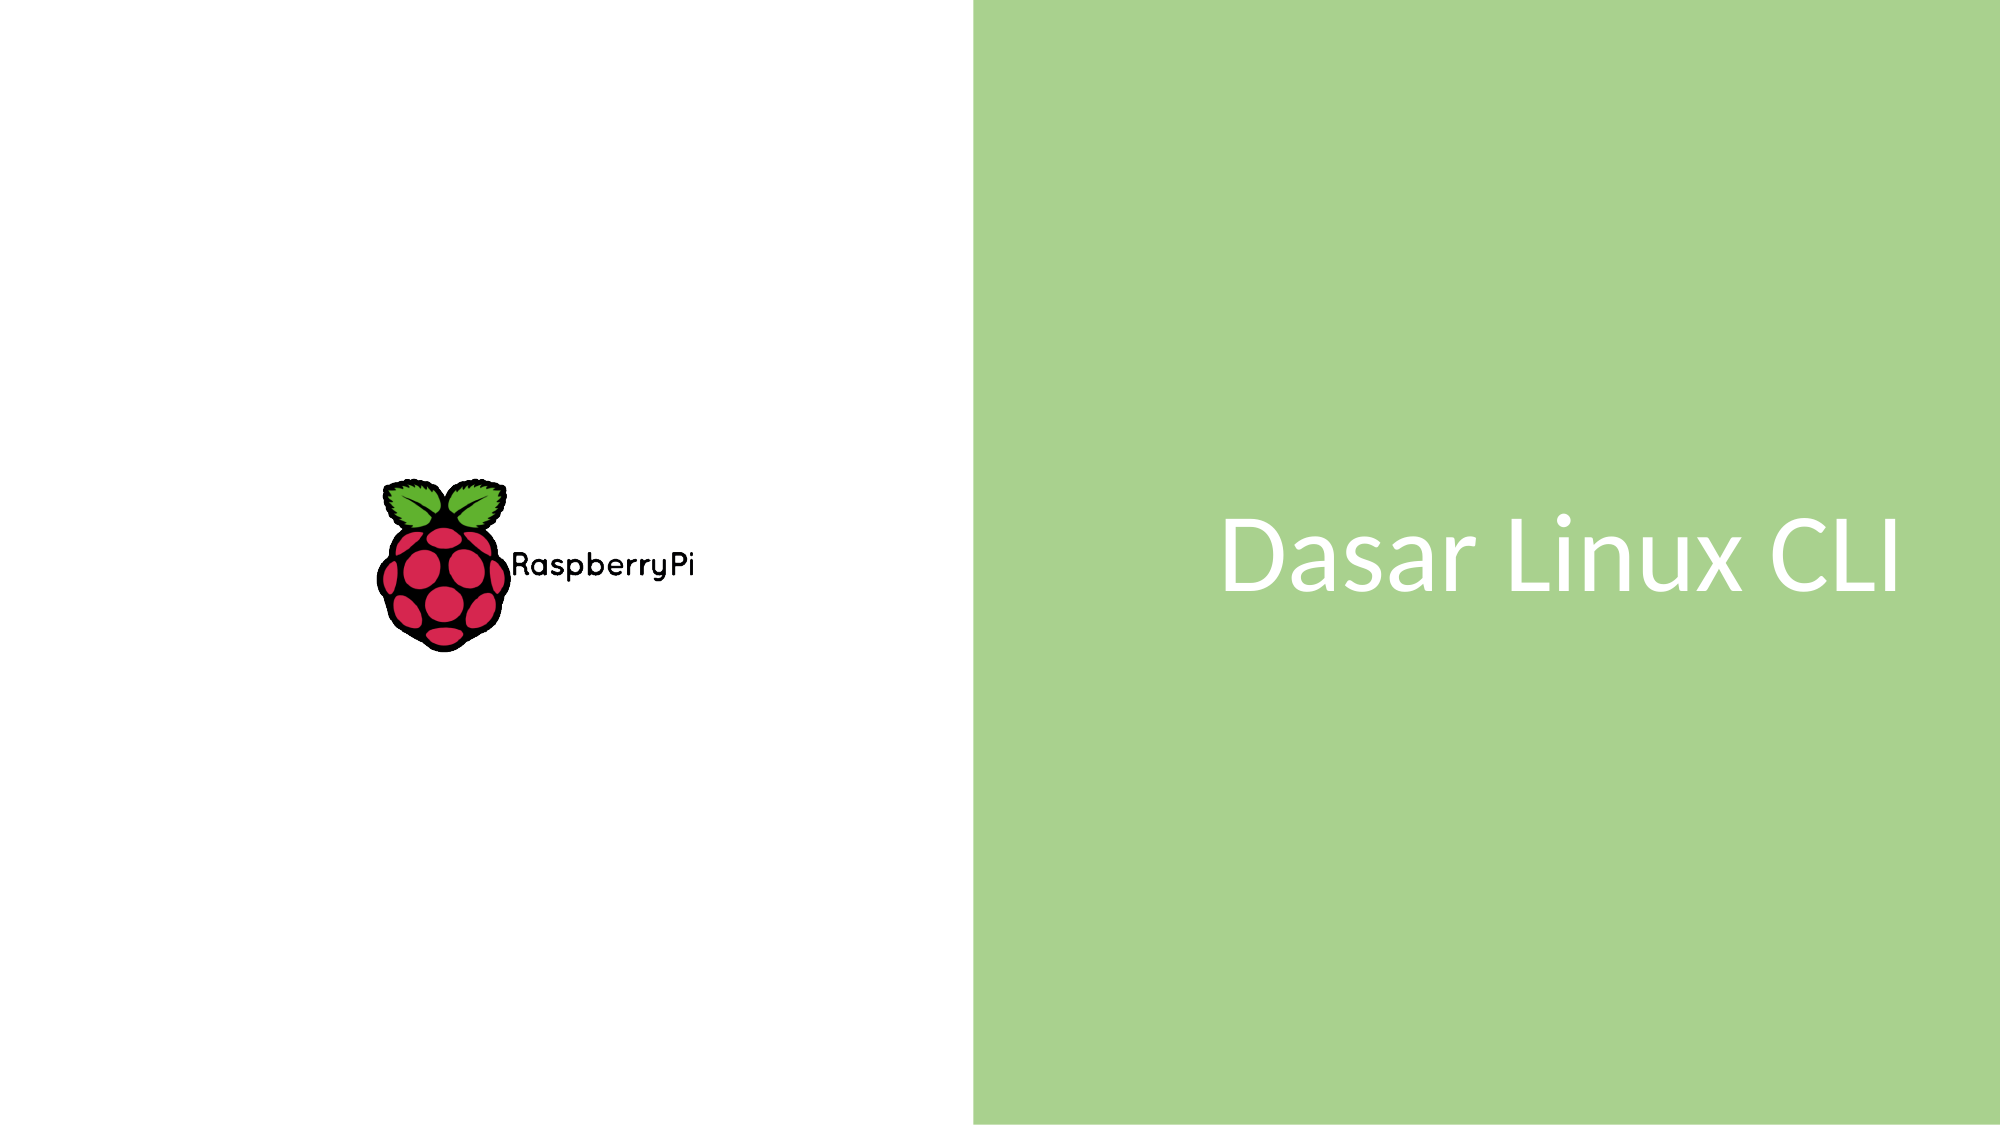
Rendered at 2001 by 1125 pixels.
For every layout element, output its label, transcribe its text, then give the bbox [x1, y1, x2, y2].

text_box [972, 0, 2000, 1125]
text_box Dasar Linux CLI [973, 471, 1921, 622]
picture [373, 471, 702, 657]
